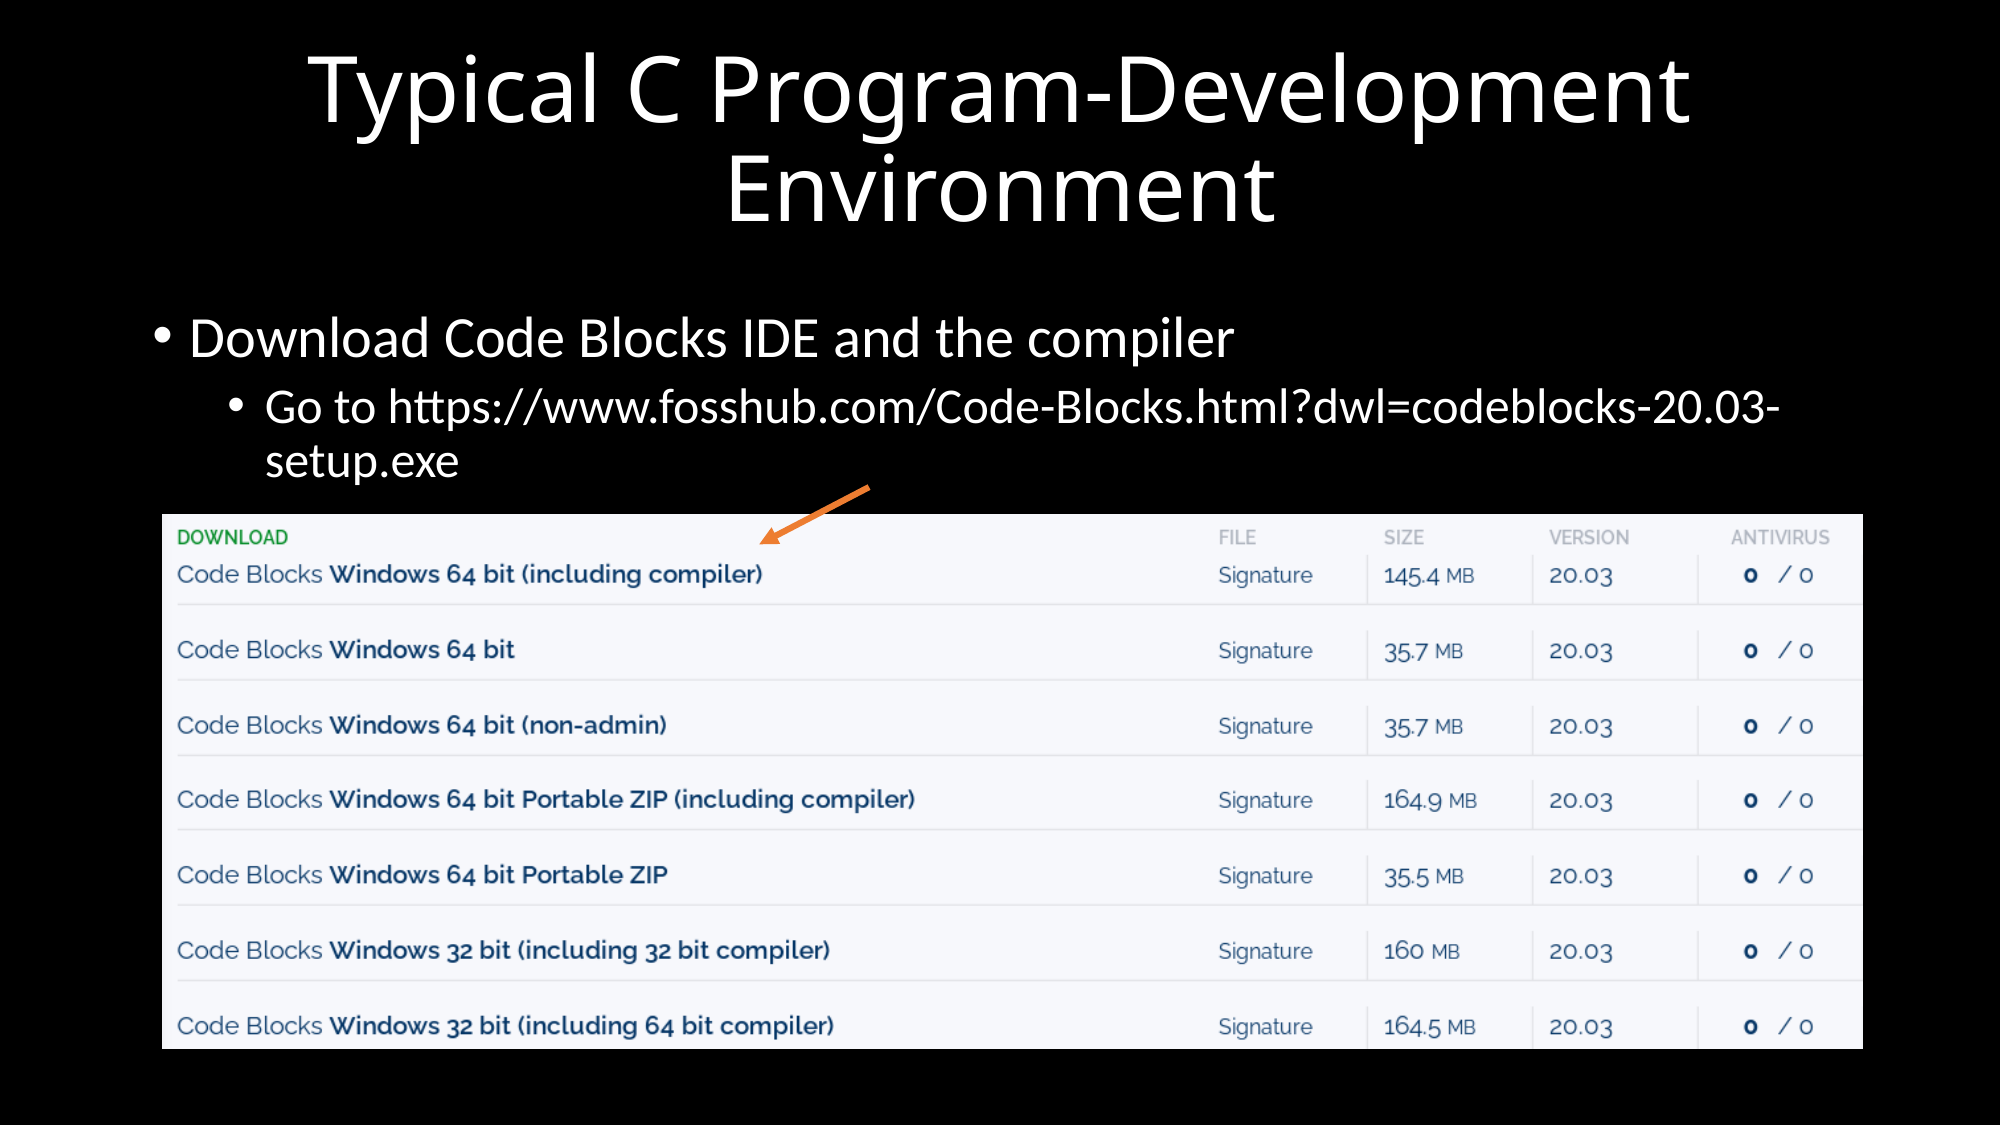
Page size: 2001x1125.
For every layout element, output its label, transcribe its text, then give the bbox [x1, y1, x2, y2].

picture [162, 514, 1863, 1049]
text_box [759, 487, 870, 545]
list Download Code Blocks IDE and the compiler Go to https://www.fosshub.com/Code-Blocks.html?dwl=codeblocks-20.03-setup.exe [137, 299, 1863, 1014]
title Typical C Program-Development Environment [137, 33, 1863, 252]
